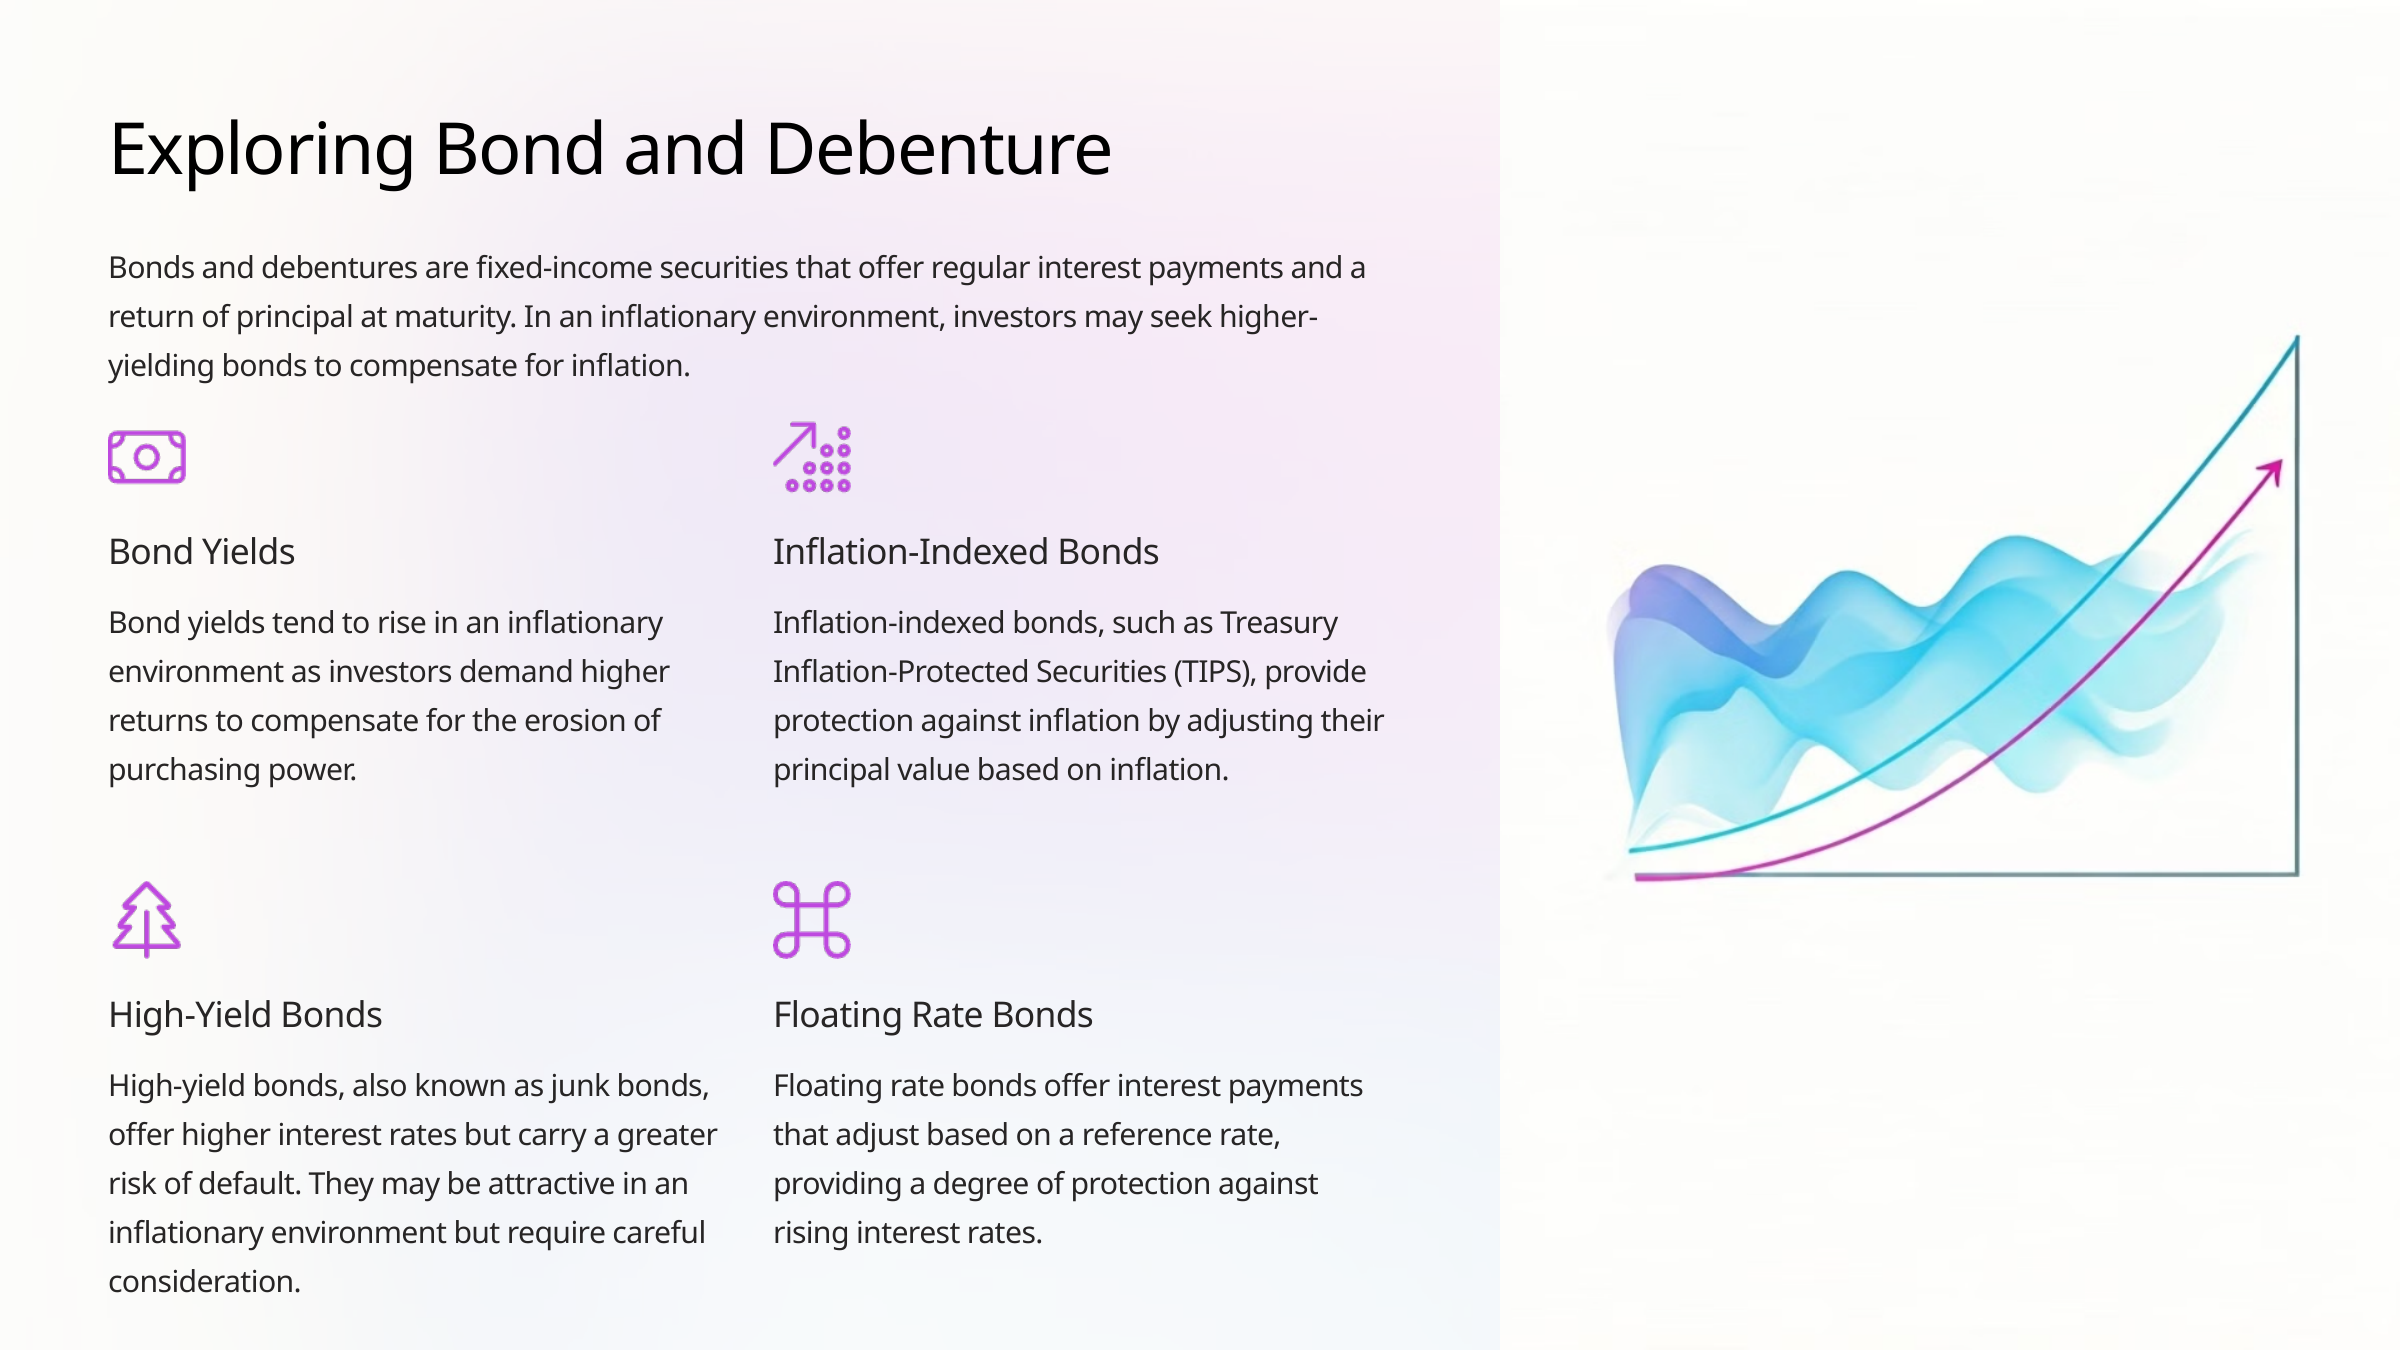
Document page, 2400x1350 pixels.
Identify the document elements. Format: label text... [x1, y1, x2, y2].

picture [108, 881, 186, 959]
text_box Bonds and debentures are fixed-income securities that offer regular interest payments and a return of principal at maturity. In an inflationary environment, investors may seek higher-yielding bonds to compensate for inflation. [108, 235, 1392, 385]
text_box Floating rate bonds offer interest payments that adjust based on a reference rate, providing a degree of protection against rising interest rates. [773, 1053, 1392, 1202]
text_box Floating Rate Bonds [773, 989, 1137, 1035]
picture [773, 418, 851, 497]
text_box Bond Yields [108, 527, 472, 573]
text_box Exploring Bond and Debenture [108, 98, 1088, 190]
text_box High-Yield Bonds [108, 989, 472, 1035]
text_box Bond yields tend to rise in an inflationary environment as investors demand higher returns to compensate for the erosion of purchasing power. [108, 590, 727, 789]
text_box Inflation-indexed bonds, such as Treasury Inflation-Protected Securities (TIPS), provide protection against inflation by adjusting their principal value based on inflation. [773, 590, 1392, 789]
picture [108, 418, 186, 497]
text_box High-yield bonds, also known as junk bonds, offer higher interest rates but carry a greater risk of default. They may be attractive in an inflationary environment but require careful consideration. [108, 1053, 727, 1252]
picture [1499, 0, 2400, 1350]
text_box Inflation-Indexed Bonds [773, 527, 1158, 573]
picture [773, 881, 851, 959]
